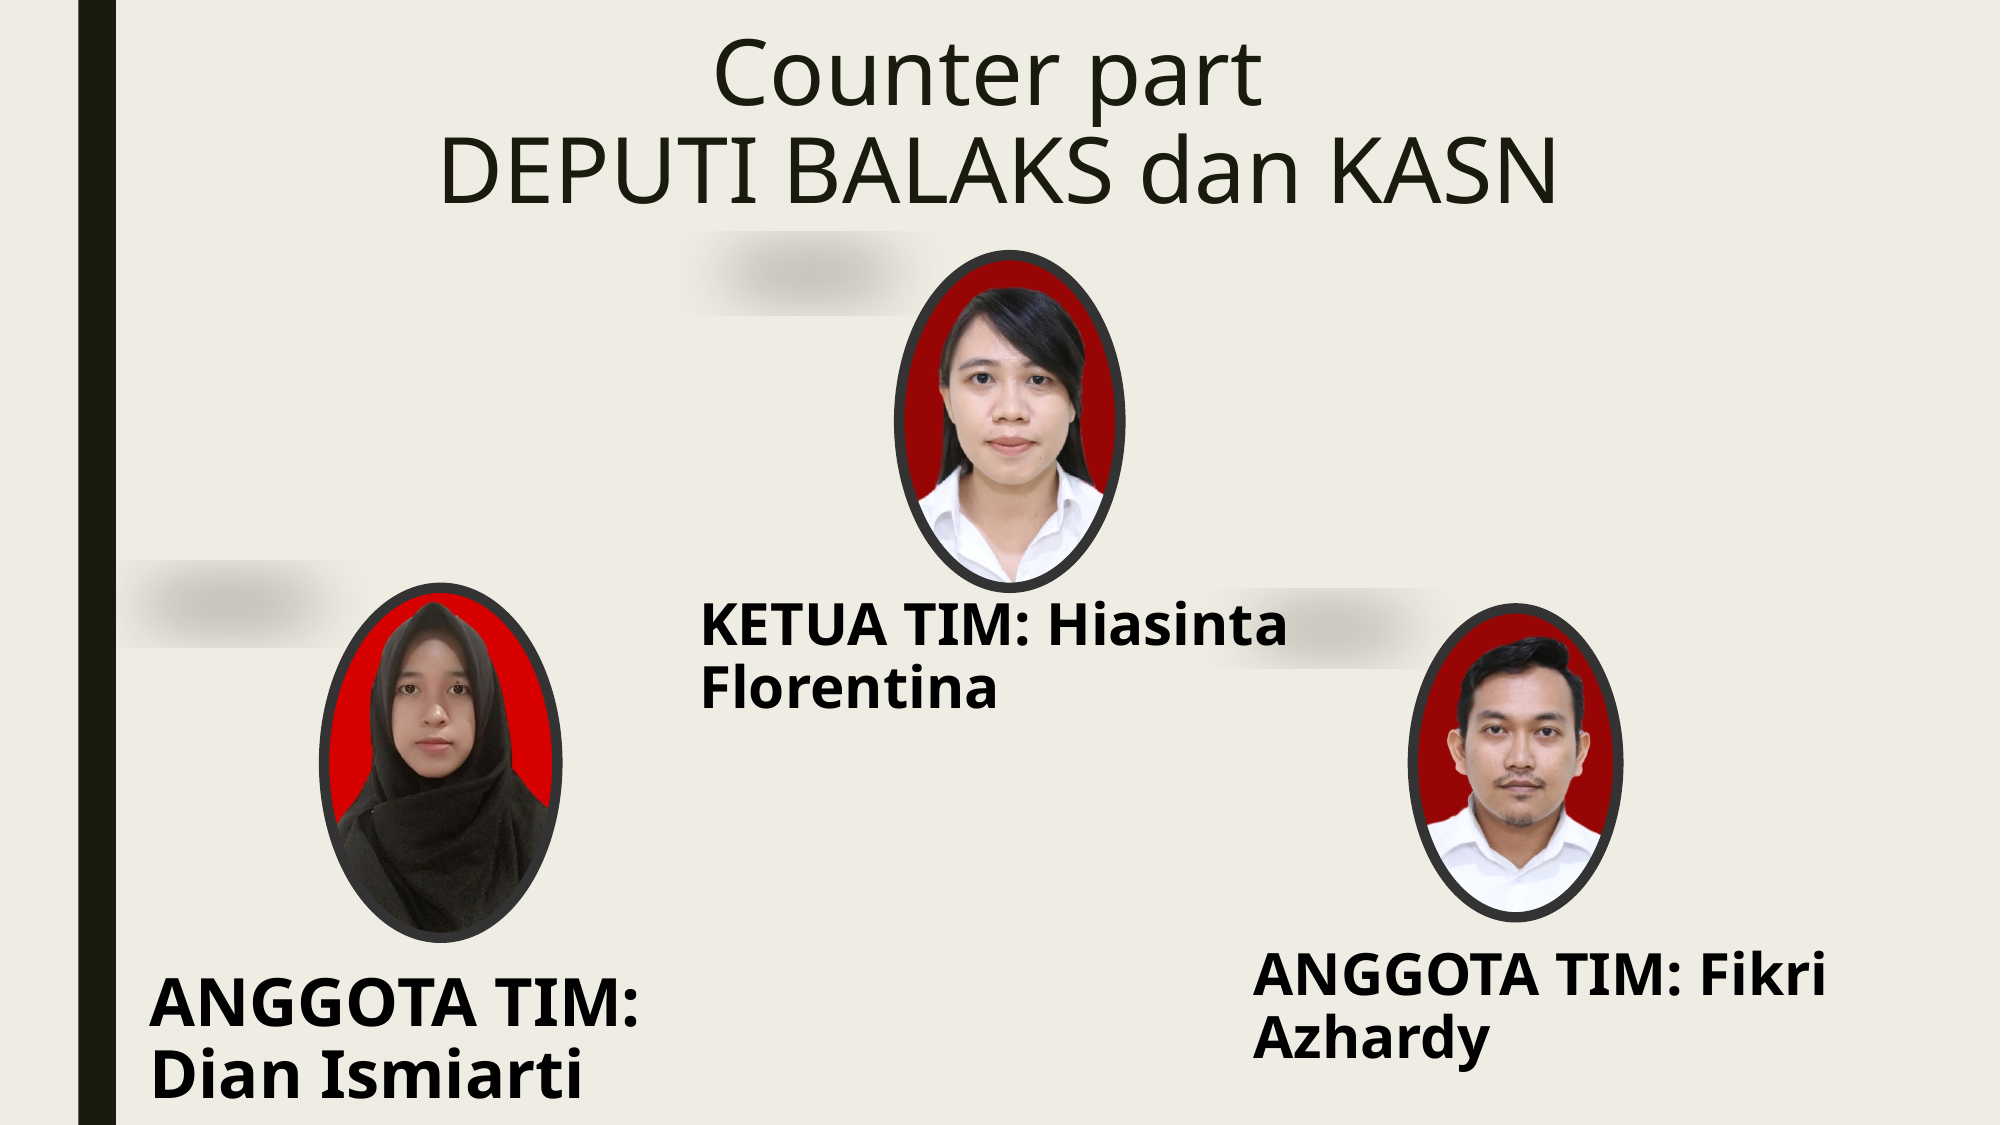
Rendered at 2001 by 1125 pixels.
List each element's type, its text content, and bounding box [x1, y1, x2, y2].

text_box ANGGOTA TIM: Dian Ismiarti [134, 961, 747, 1065]
title Counter part DEPUTI BALAKS dan KASN [0, 19, 2000, 268]
text_box ANGGOTA TIM: Fikri Azhardy [1238, 937, 1967, 1041]
text_box KETUA TIM: Hiasinta Florentina [684, 587, 1426, 691]
picture [1412, 608, 1619, 918]
picture [324, 587, 558, 938]
picture [899, 255, 1121, 588]
